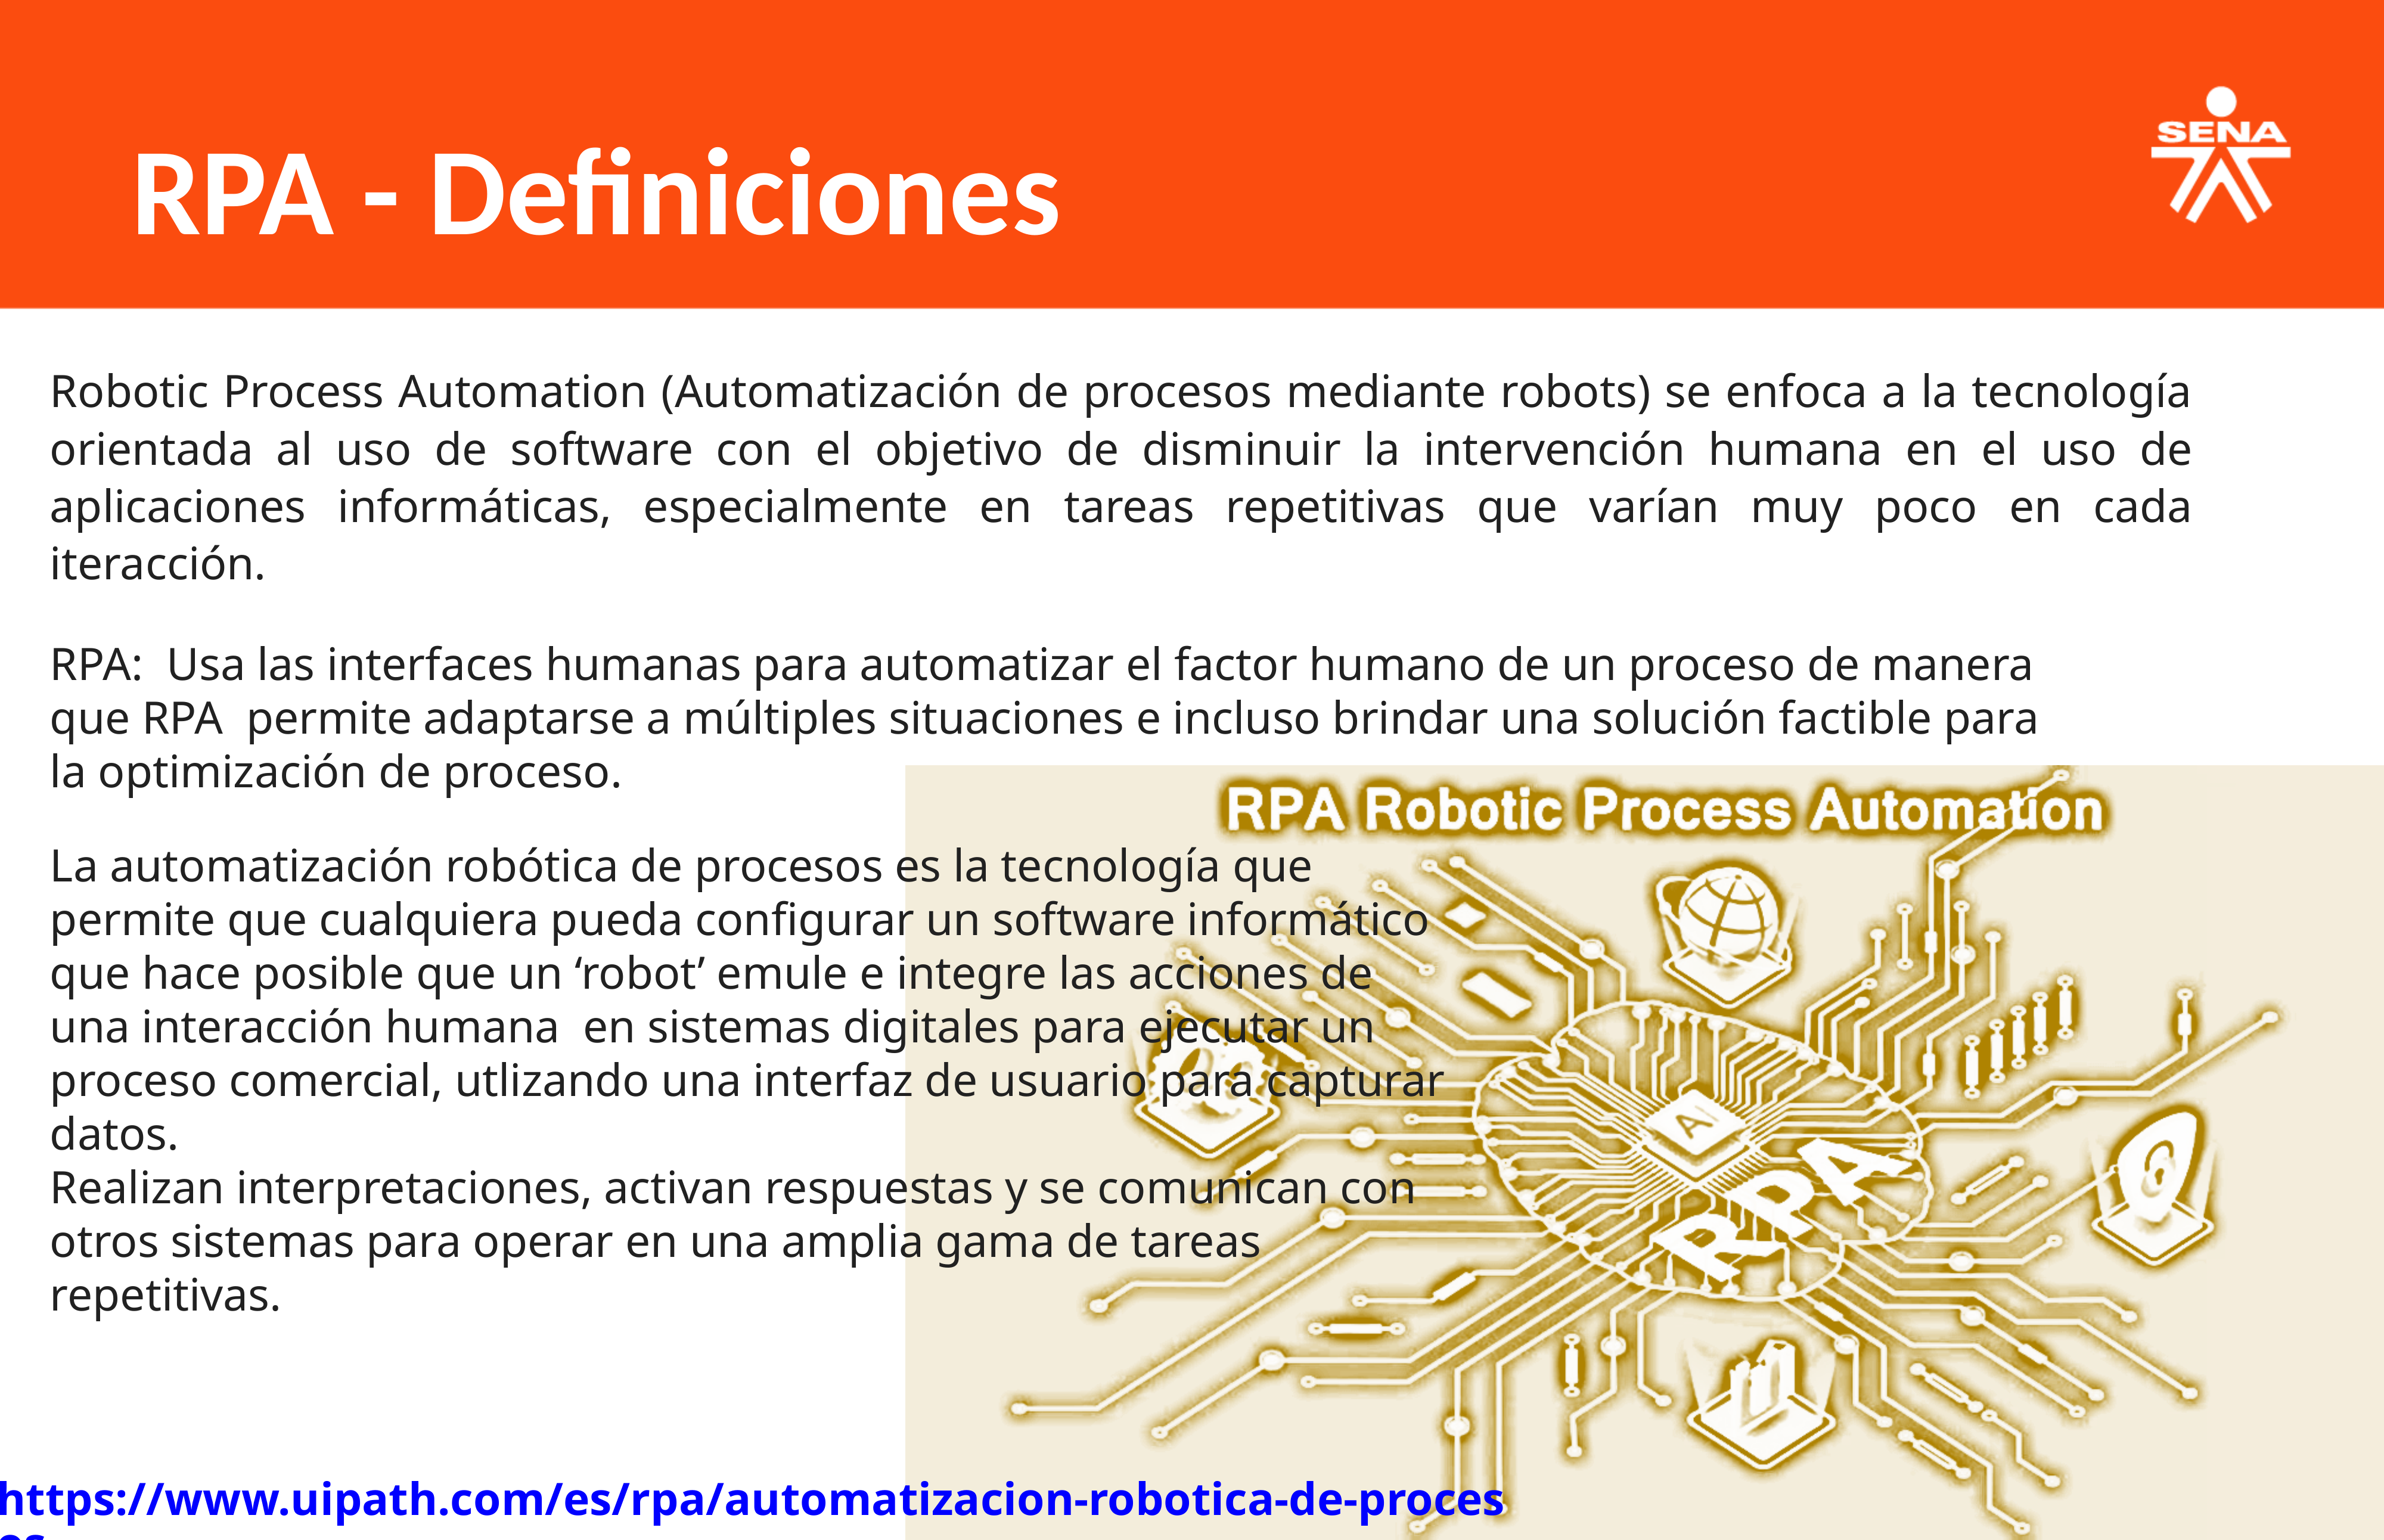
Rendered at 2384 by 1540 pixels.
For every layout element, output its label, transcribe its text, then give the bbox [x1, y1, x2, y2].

text_box Robotic Process Automation (Automatización de procesos mediante robots) se enfoca a la tecnología orientada al uso de software con el objetivo de disminuir la intervención humana en el uso de aplicaciones informáticas, especialmente en tareas repetitivas que varían muy poco en cada iteracción. [43, 352, 2201, 596]
text_box La automatización robótica de procesos es la tecnología que permite que cualquiera pueda configurar un software informático que hace posible que un ‘robot’ emule e integre las acciones de una interacción humana en sistemas digitales para ejecutar un proceso comercial, utlizando una interfaz de usuario para capturar datos. Realizan interpretaciones, activan respuestas y se comunican con otros sistemas para operar en una amplia gama de tareas repetitivas. [43, 830, 905, 1327]
text_box RPA: Usa las interfaces humanas para automatizar el factor humano de un proceso de manera que RPA permite adaptarse a múltiples situaciones e incluso brindar una solución factible para la optimización de proceso. [43, 629, 2062, 804]
text_box RPA - Definiciones [0, 103, 1227, 265]
text_box https://www.uipath.com/es/rpa/automatizacion-robotica-de-procesos [0, 1466, 905, 1536]
picture [0, 0, 2384, 1540]
